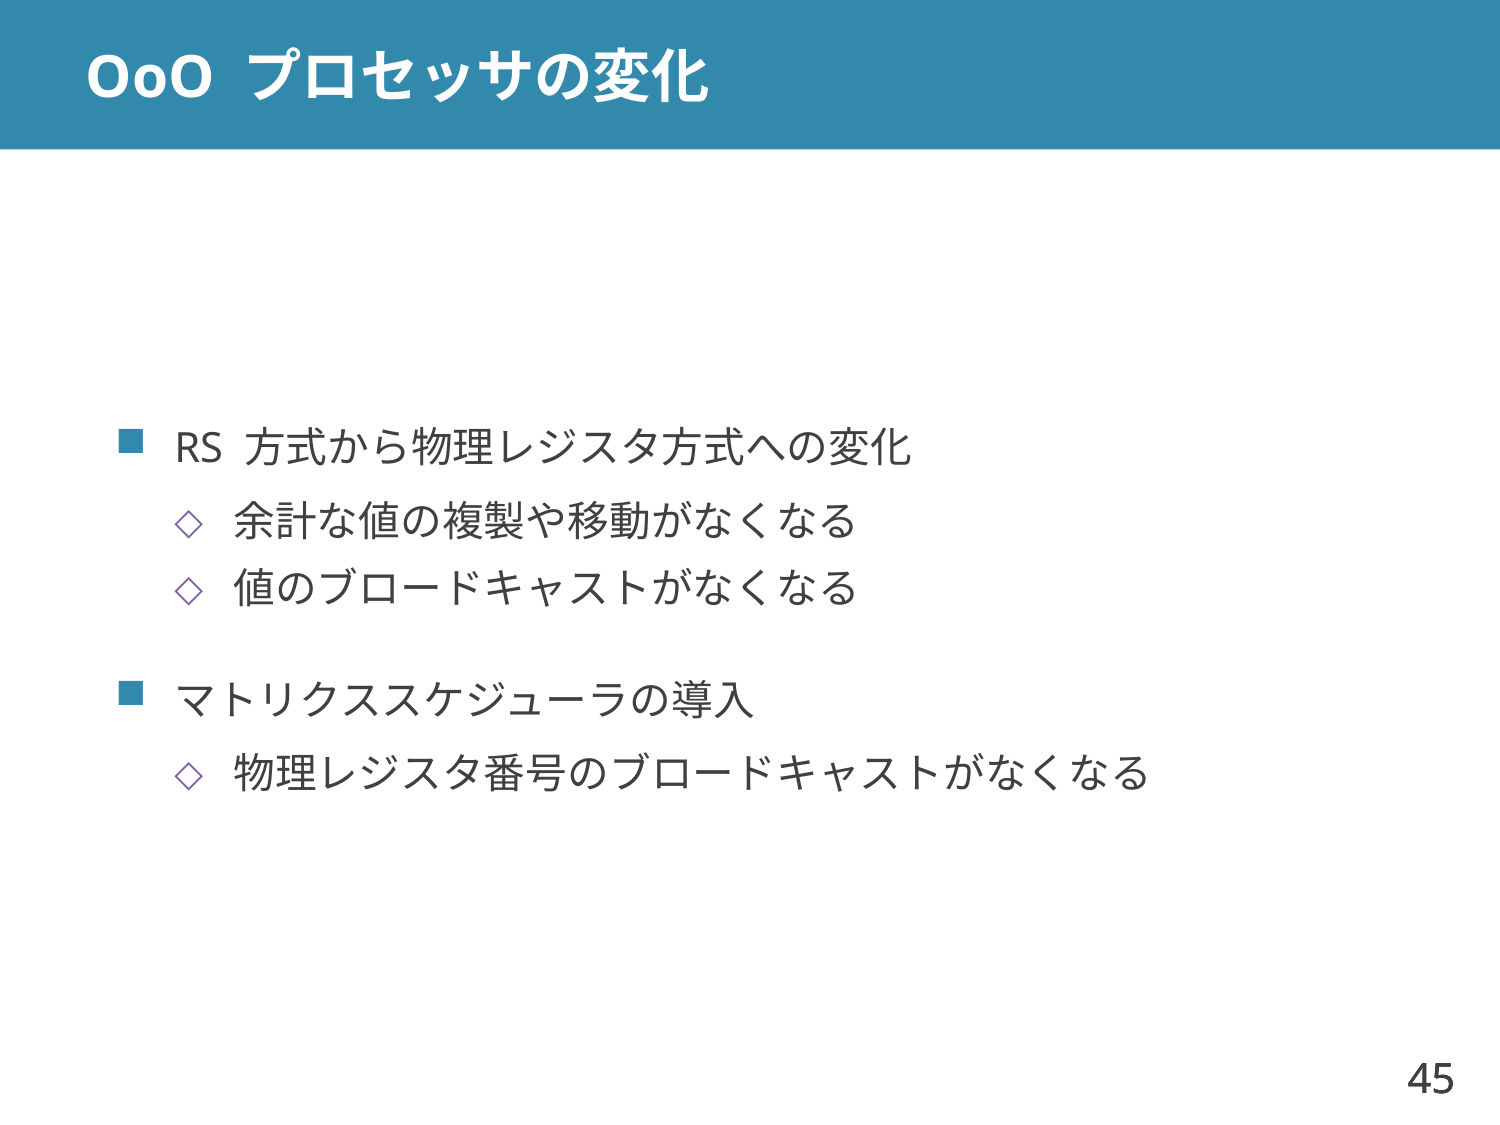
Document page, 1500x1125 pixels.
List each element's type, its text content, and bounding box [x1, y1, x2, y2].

title OoO プロセッサの変化 [70, 0, 1500, 150]
list RS 方式から物理レジスタ方式への変化 余計な値の複製や移動がなくなる 値のブロードキャストがなくなる マトリクススケジューラの導入 物理レジスタ番号のブロードキャストがなくなる [100, 178, 1459, 1036]
